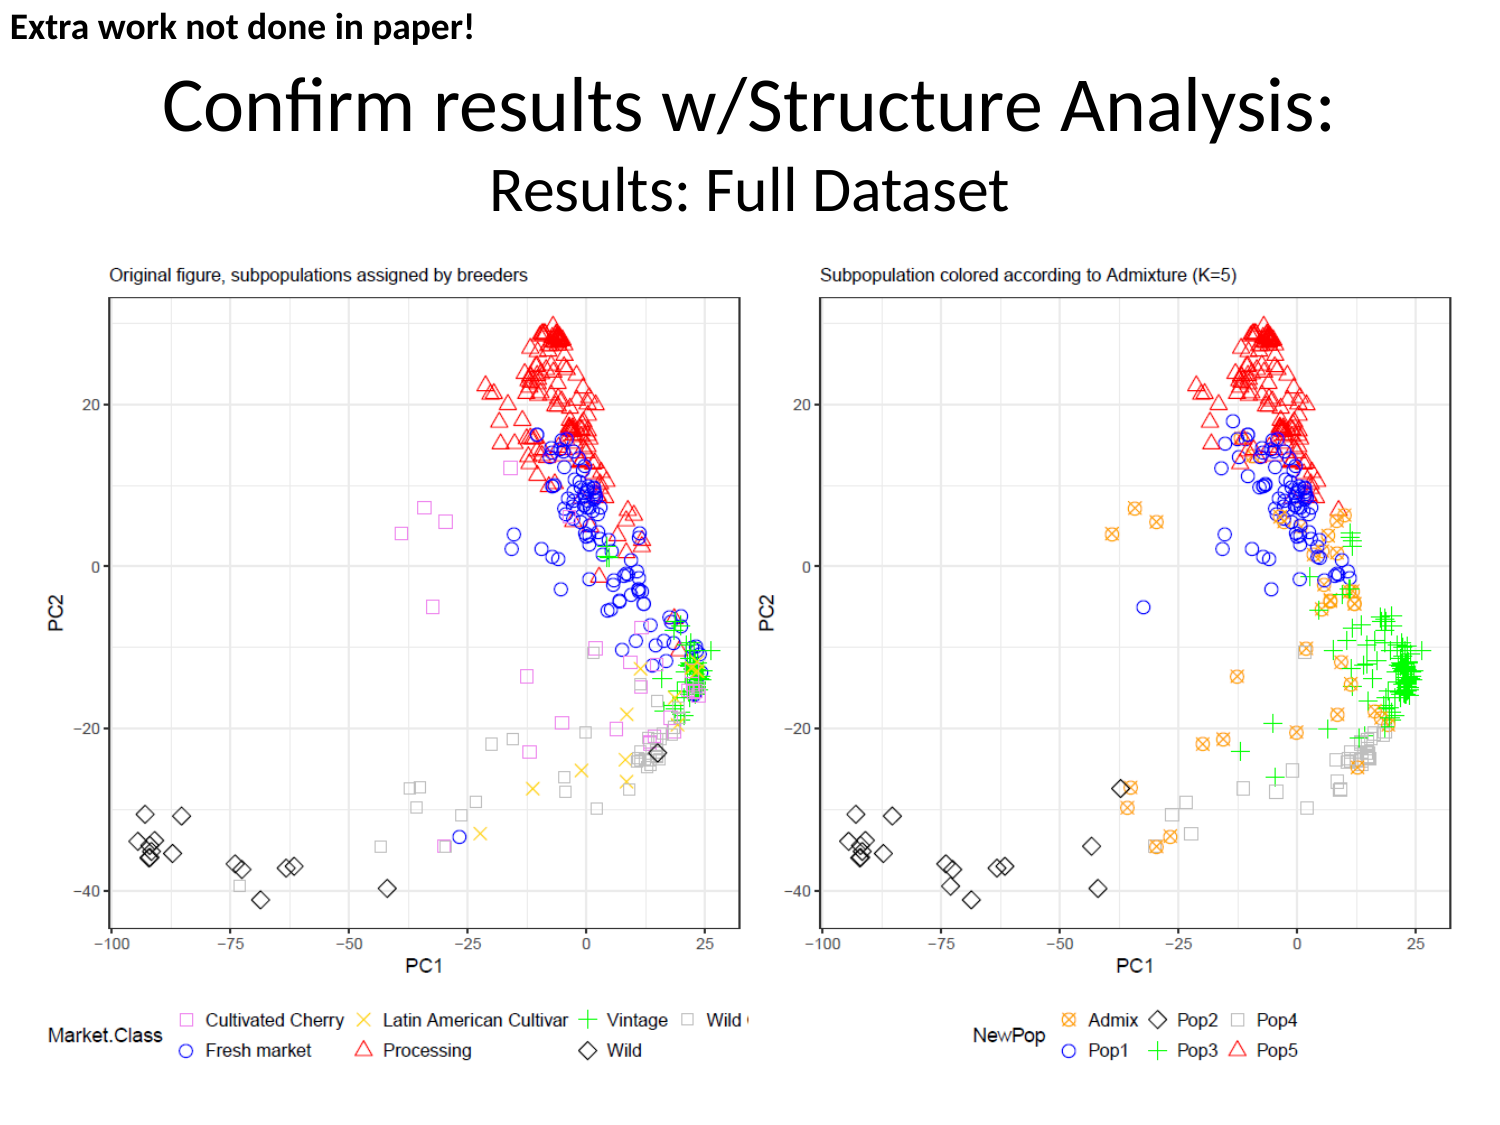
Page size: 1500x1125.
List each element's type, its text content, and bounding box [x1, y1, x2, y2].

picture [37, 262, 1463, 1070]
text_box Extra work not done in paper! [0, 0, 613, 55]
title Confirm results w/Structure Analysis: Results: Full Dataset [75, 45, 1425, 233]
